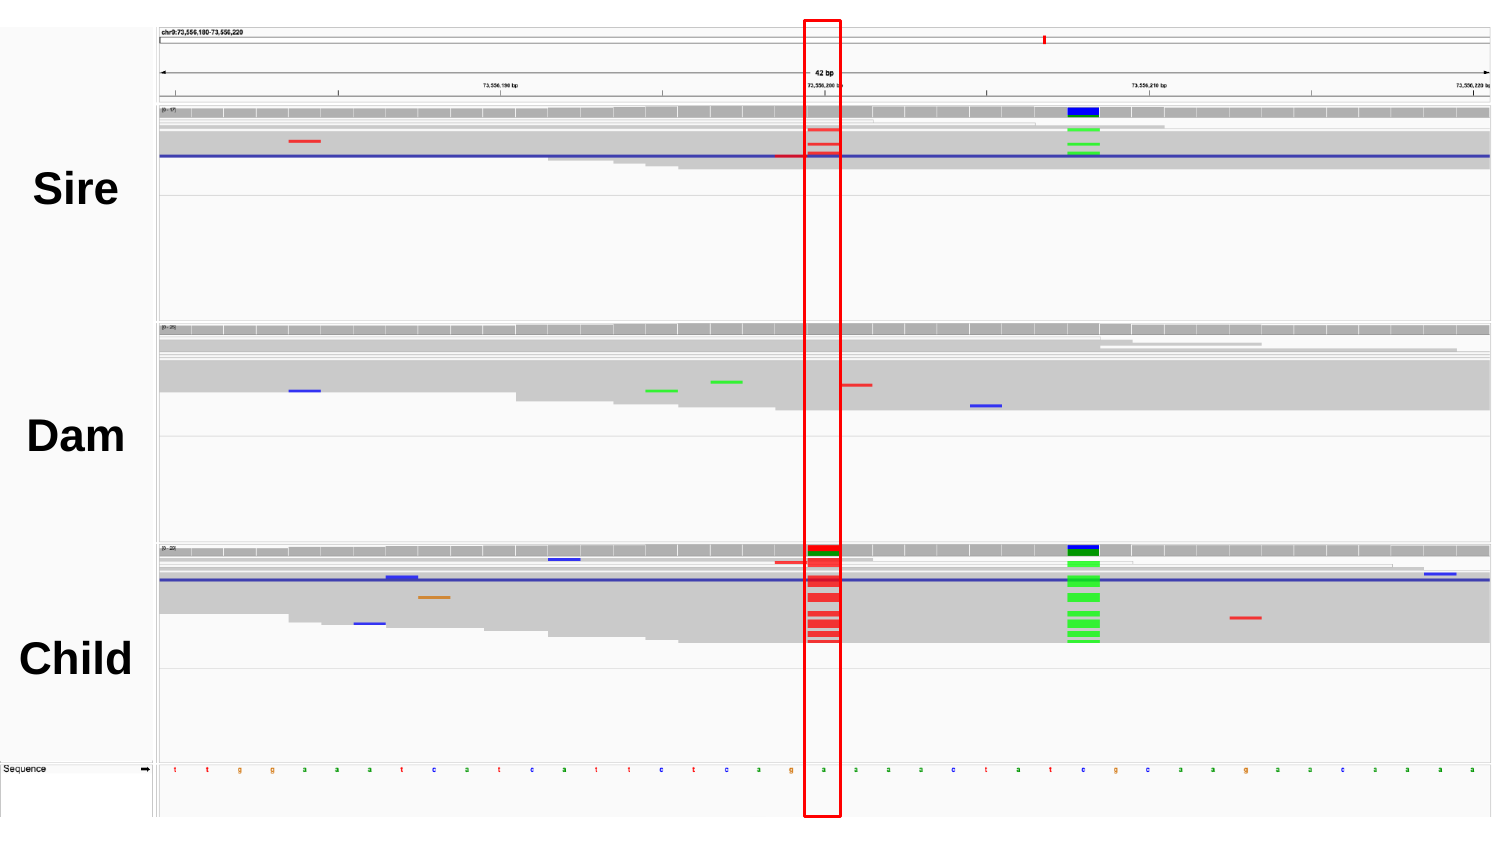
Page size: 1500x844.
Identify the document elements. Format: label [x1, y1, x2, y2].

text_box [804, 20, 841, 25]
picture [0, 26, 1500, 817]
